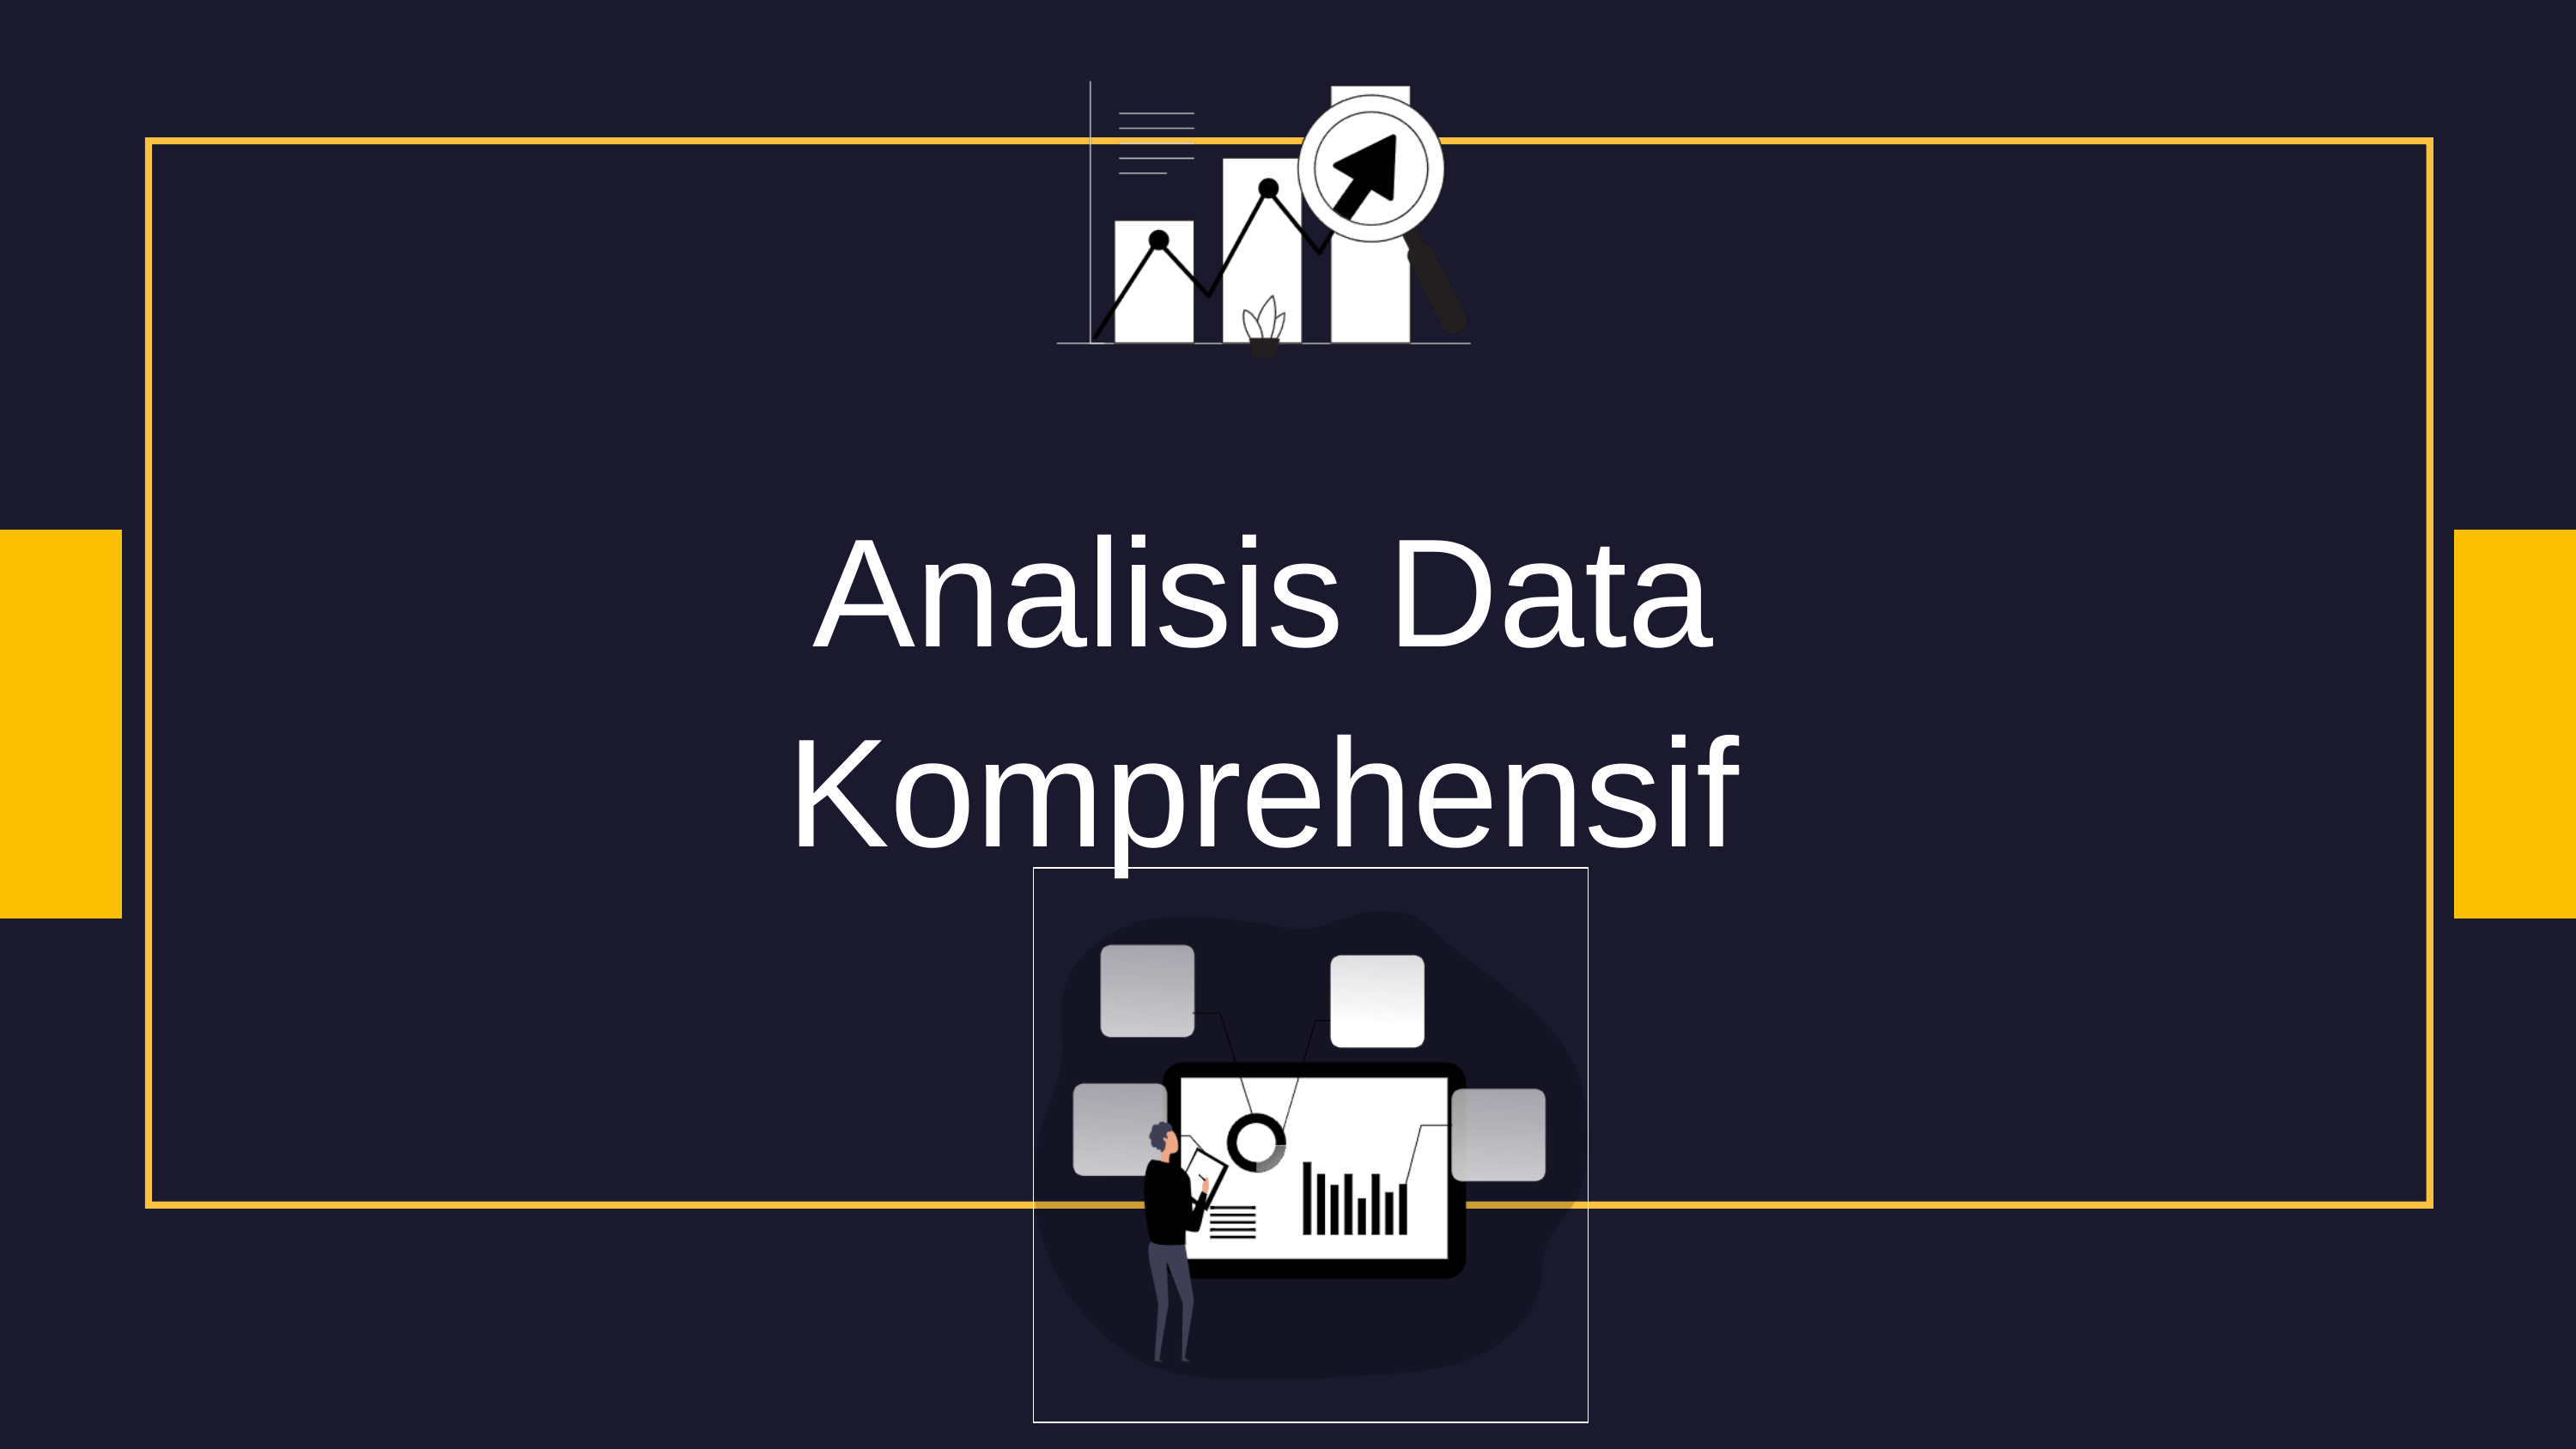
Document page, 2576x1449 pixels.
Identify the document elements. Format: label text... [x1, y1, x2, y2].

picture [980, 0, 1547, 502]
text_box [0, 529, 122, 919]
text_box Analisis Data Komprehensif [446, 477, 2081, 878]
picture [1033, 868, 1588, 1422]
text_box [1550, 137, 2433, 1209]
text_box [2454, 529, 2576, 919]
text_box [144, 137, 1029, 1209]
